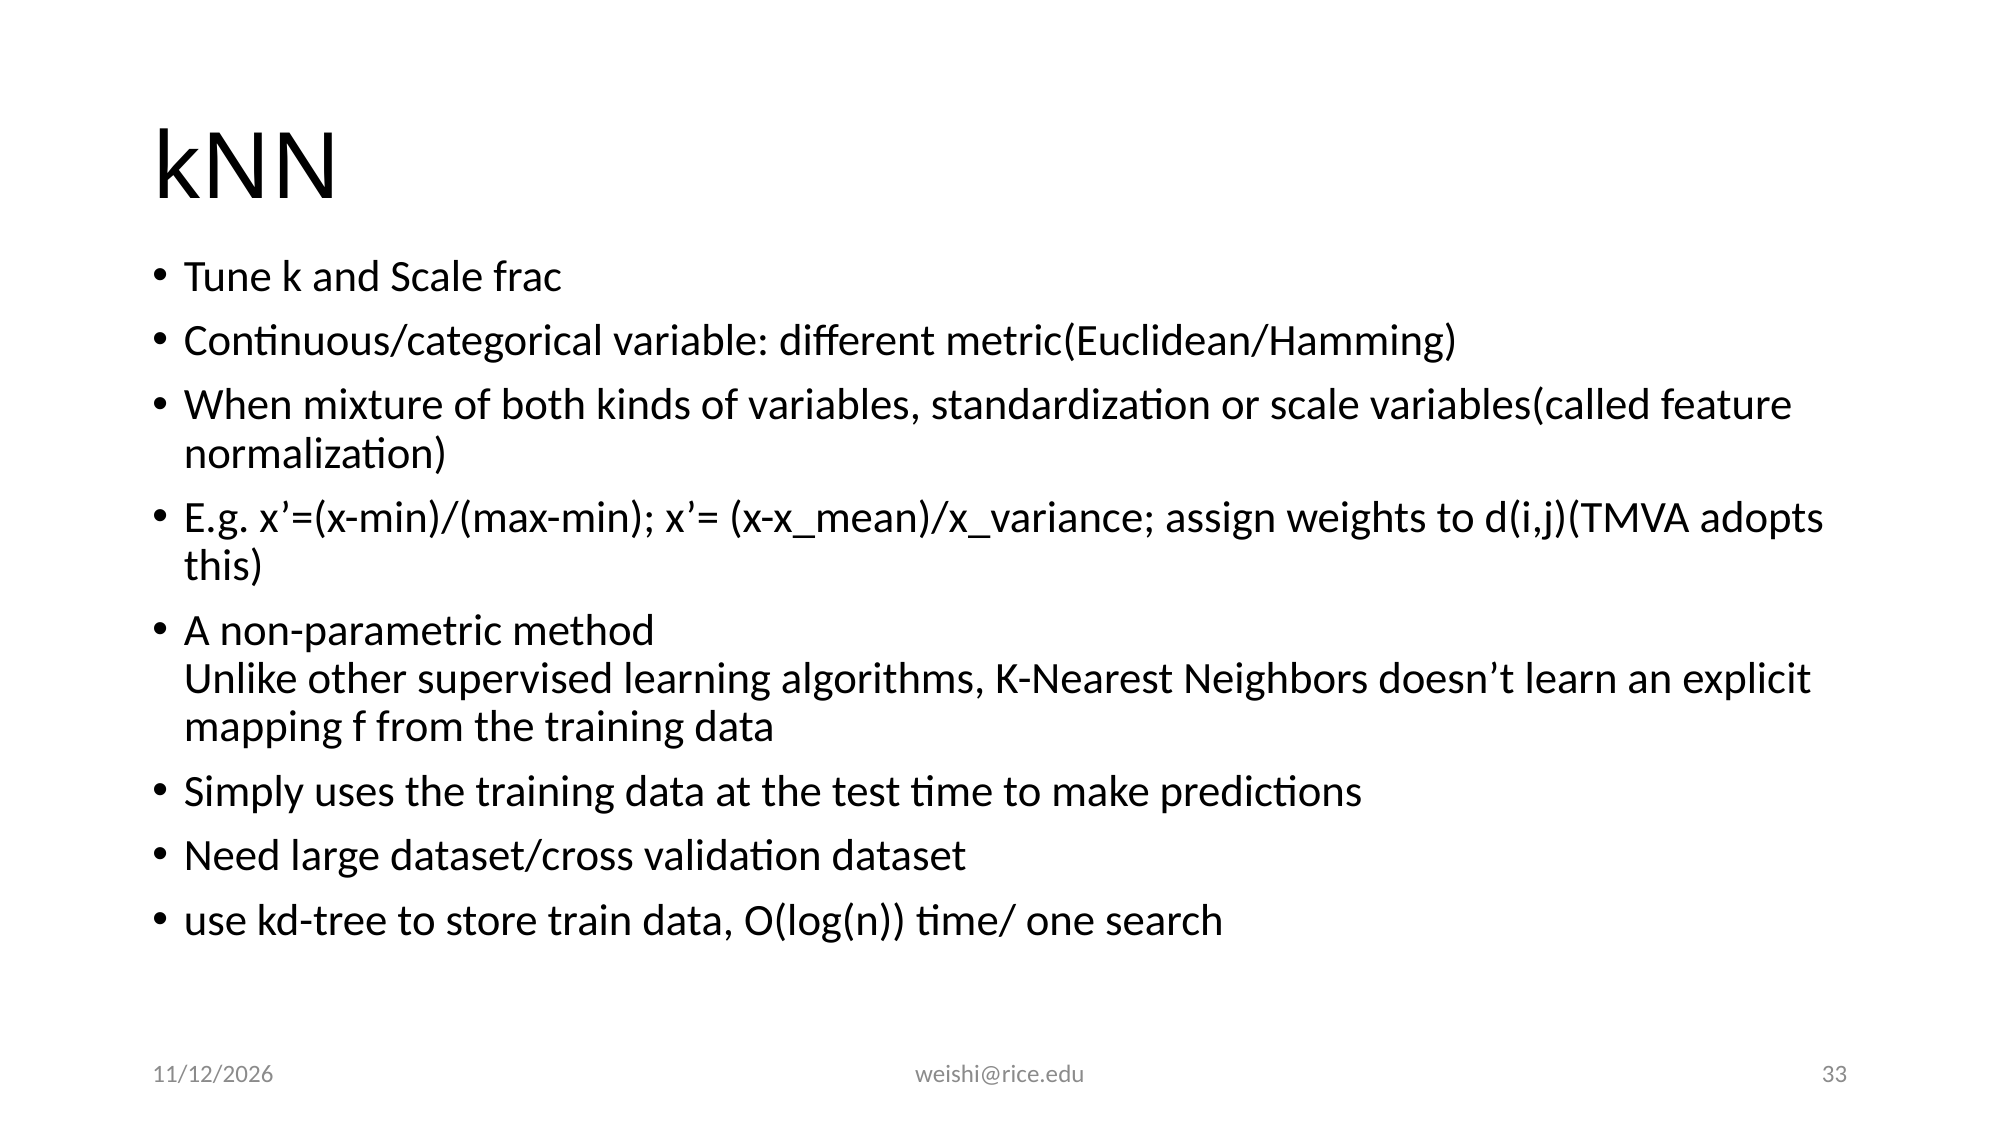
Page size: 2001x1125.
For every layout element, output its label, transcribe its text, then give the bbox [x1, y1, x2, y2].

footer weishi@rice.edu [662, 1042, 1338, 1103]
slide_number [137, 1042, 588, 1103]
list Tune k and Scale frac Continuous/categorical variable: different metric(Euclidean/Hamming) When mixture of both kinds of variables, standardization or scale variables(called feature normalization) E.g. x’=(x-min)/(max-min); x’= (x-x_mean)/x_variance; assign weights to d(i,j)(TMVA adopts this) A non-parametric method Unlike other supervised learning algorithms, K-Nearest Neighbors doesn’t learn an explicit mapping f from the training data Simply uses the training data at the test time to make predictions Need large dataset/cross validation dataset use kd-tree to store train data, O(log(n)) time/ one search [137, 244, 1863, 959]
title kNN [137, 59, 1863, 244]
slide_number 33 [1412, 1042, 1863, 1103]
